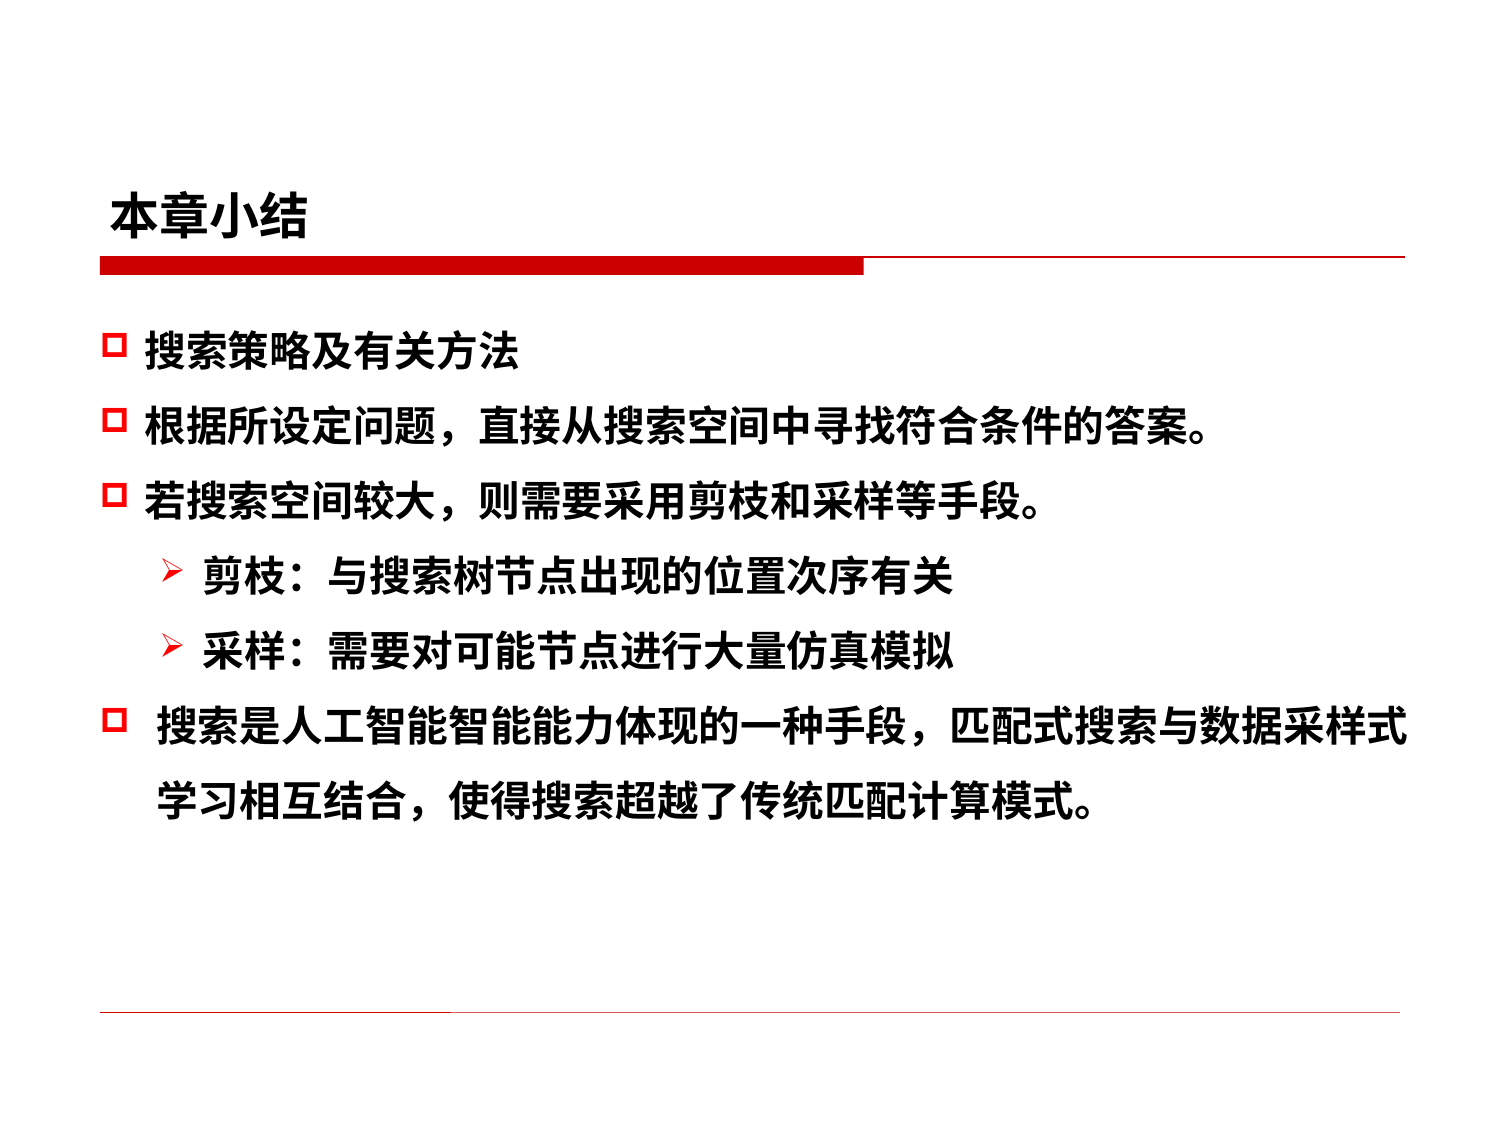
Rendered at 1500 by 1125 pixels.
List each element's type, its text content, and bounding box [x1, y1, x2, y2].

text_box 本章小结 [109, 184, 322, 245]
text_box 搜索策略及有关方法 根据所设定问题，直接从搜索空间中寻找符合条件的答案。 若搜索空间较大，则需要采用剪枝和采样等手段。 剪枝：与搜索树节点出现的位置次序有关 采样：需要对可能节点进行大量仿真模拟 搜索是人工智能智能能力体现的一种手段，匹配式搜索与数据采样式学习相互结合，使得搜索超越了传统匹配计算模式。 [99, 299, 1438, 825]
